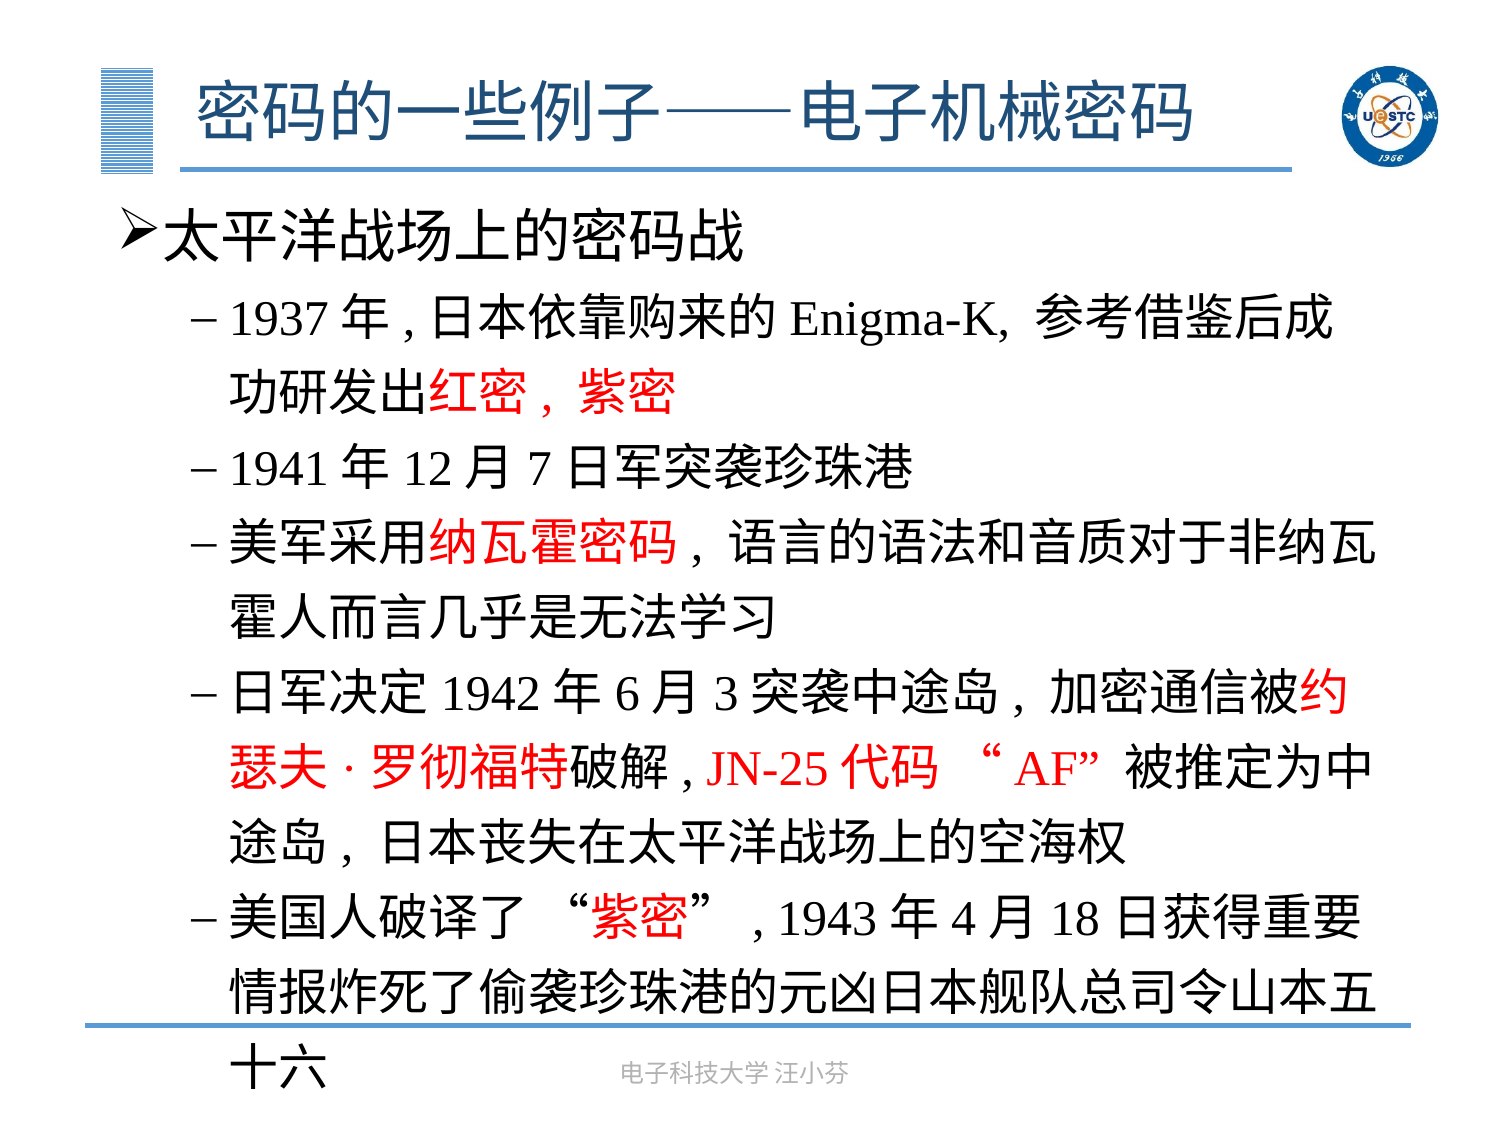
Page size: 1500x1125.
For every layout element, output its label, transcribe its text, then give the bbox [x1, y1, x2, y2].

list 太平洋战场上的密码战 1937年,日本依靠购来的Enigma-K, 参考借鉴后成功研发出红密, 紫密 1941年12月7日军突袭珍珠港 美军采用纳瓦霍密码, 语言的语法和音质对于非纳瓦霍人而言几乎是无法学习 日军决定1942年6月3突袭中途岛, 加密通信被约瑟夫·罗彻福特破解, JN-25代码 “AF” 被推定为中途岛, 日本丧失在太平洋战场上的空海权 美国人破译了 “紫密”, 1943年4月18日获得重要情报炸死了偷袭珍珠港的元凶日本舰队总司令山本五十六 [101, 200, 1396, 1013]
picture [1339, 63, 1440, 171]
footer 电子科技大学 汪小芬 [444, 1042, 1025, 1103]
title 密码的一些例子——电子机械密码 [180, 59, 1293, 170]
